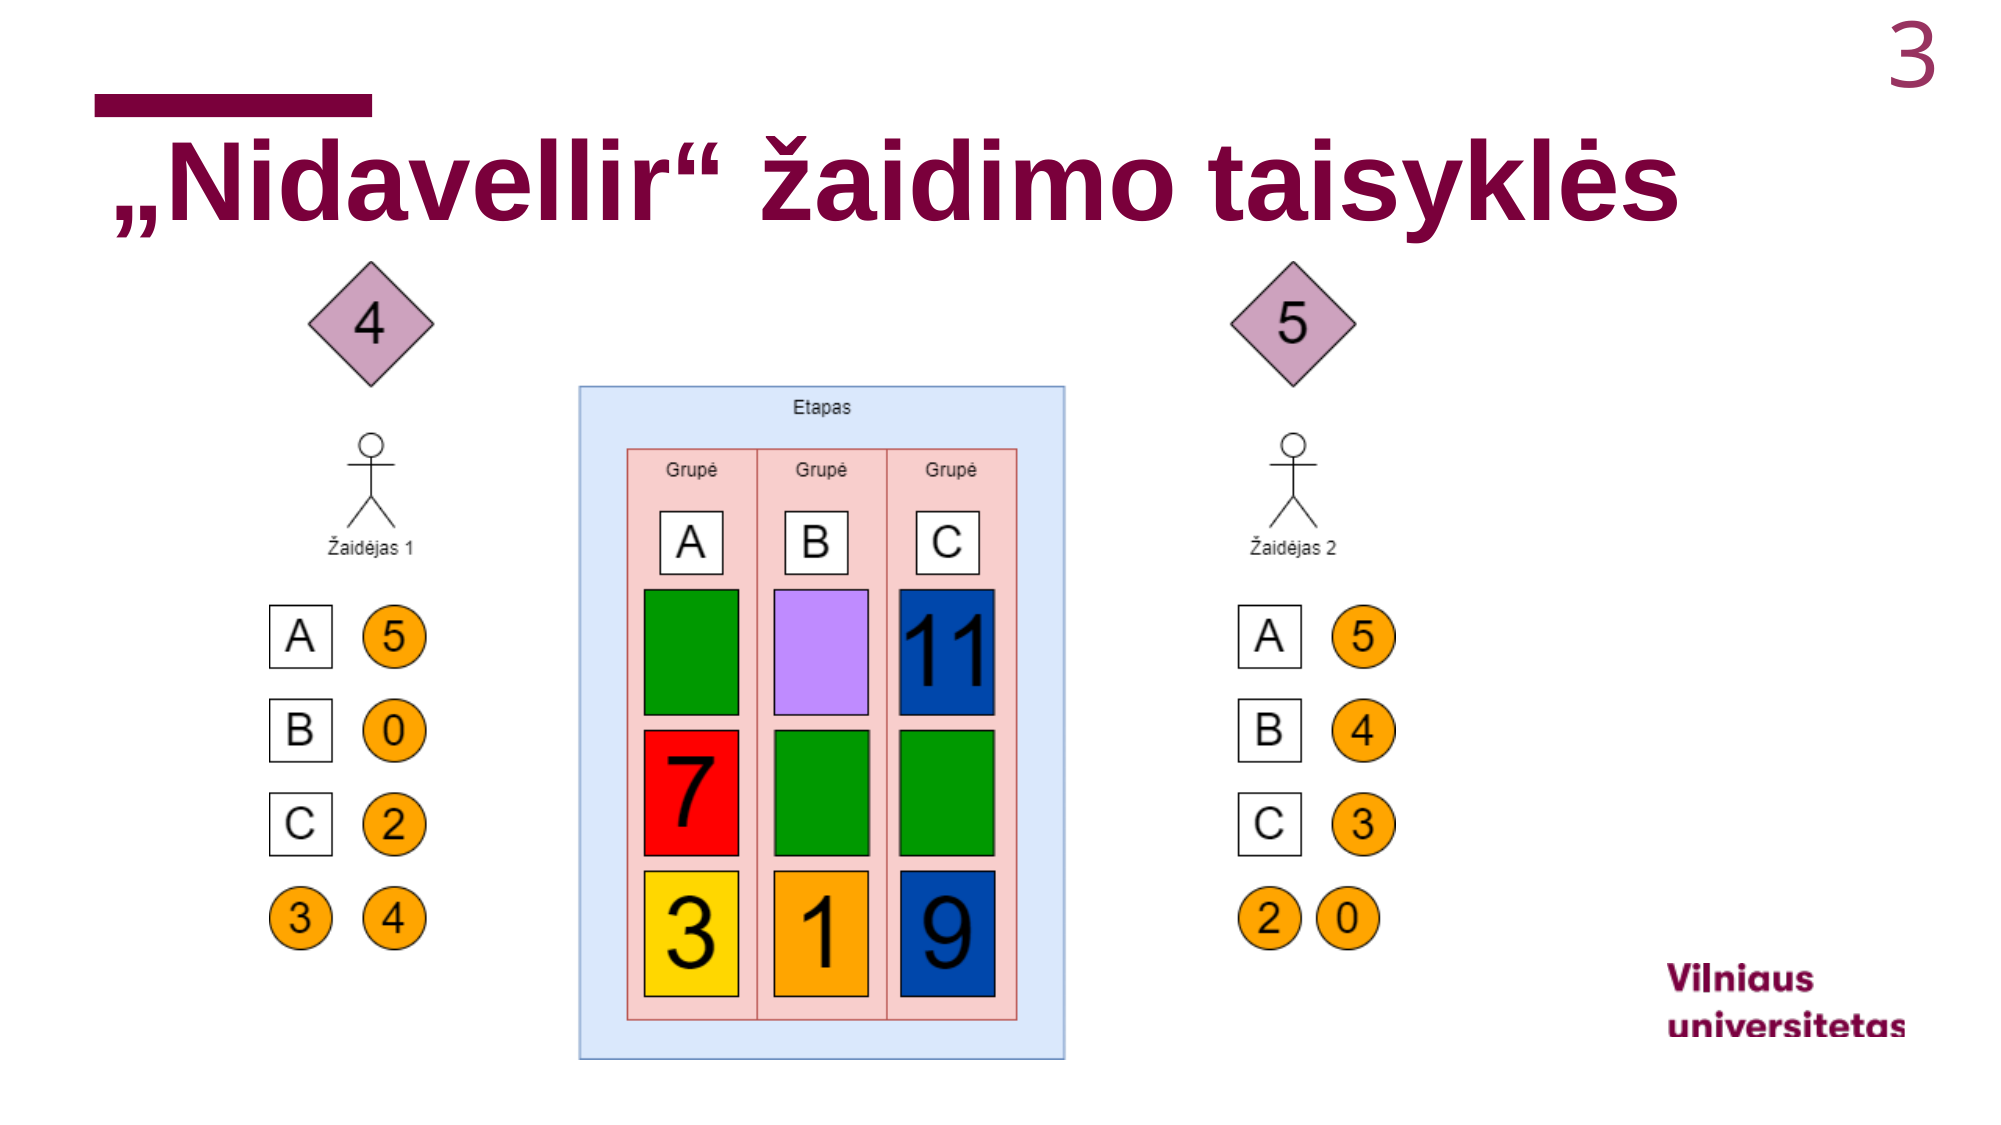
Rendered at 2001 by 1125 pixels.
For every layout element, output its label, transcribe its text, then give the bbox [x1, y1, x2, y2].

title „Nidavellir“ žaidimo taisyklės [93, 115, 1744, 287]
picture [269, 261, 1396, 1060]
text_box 3 [1872, 1, 2000, 121]
